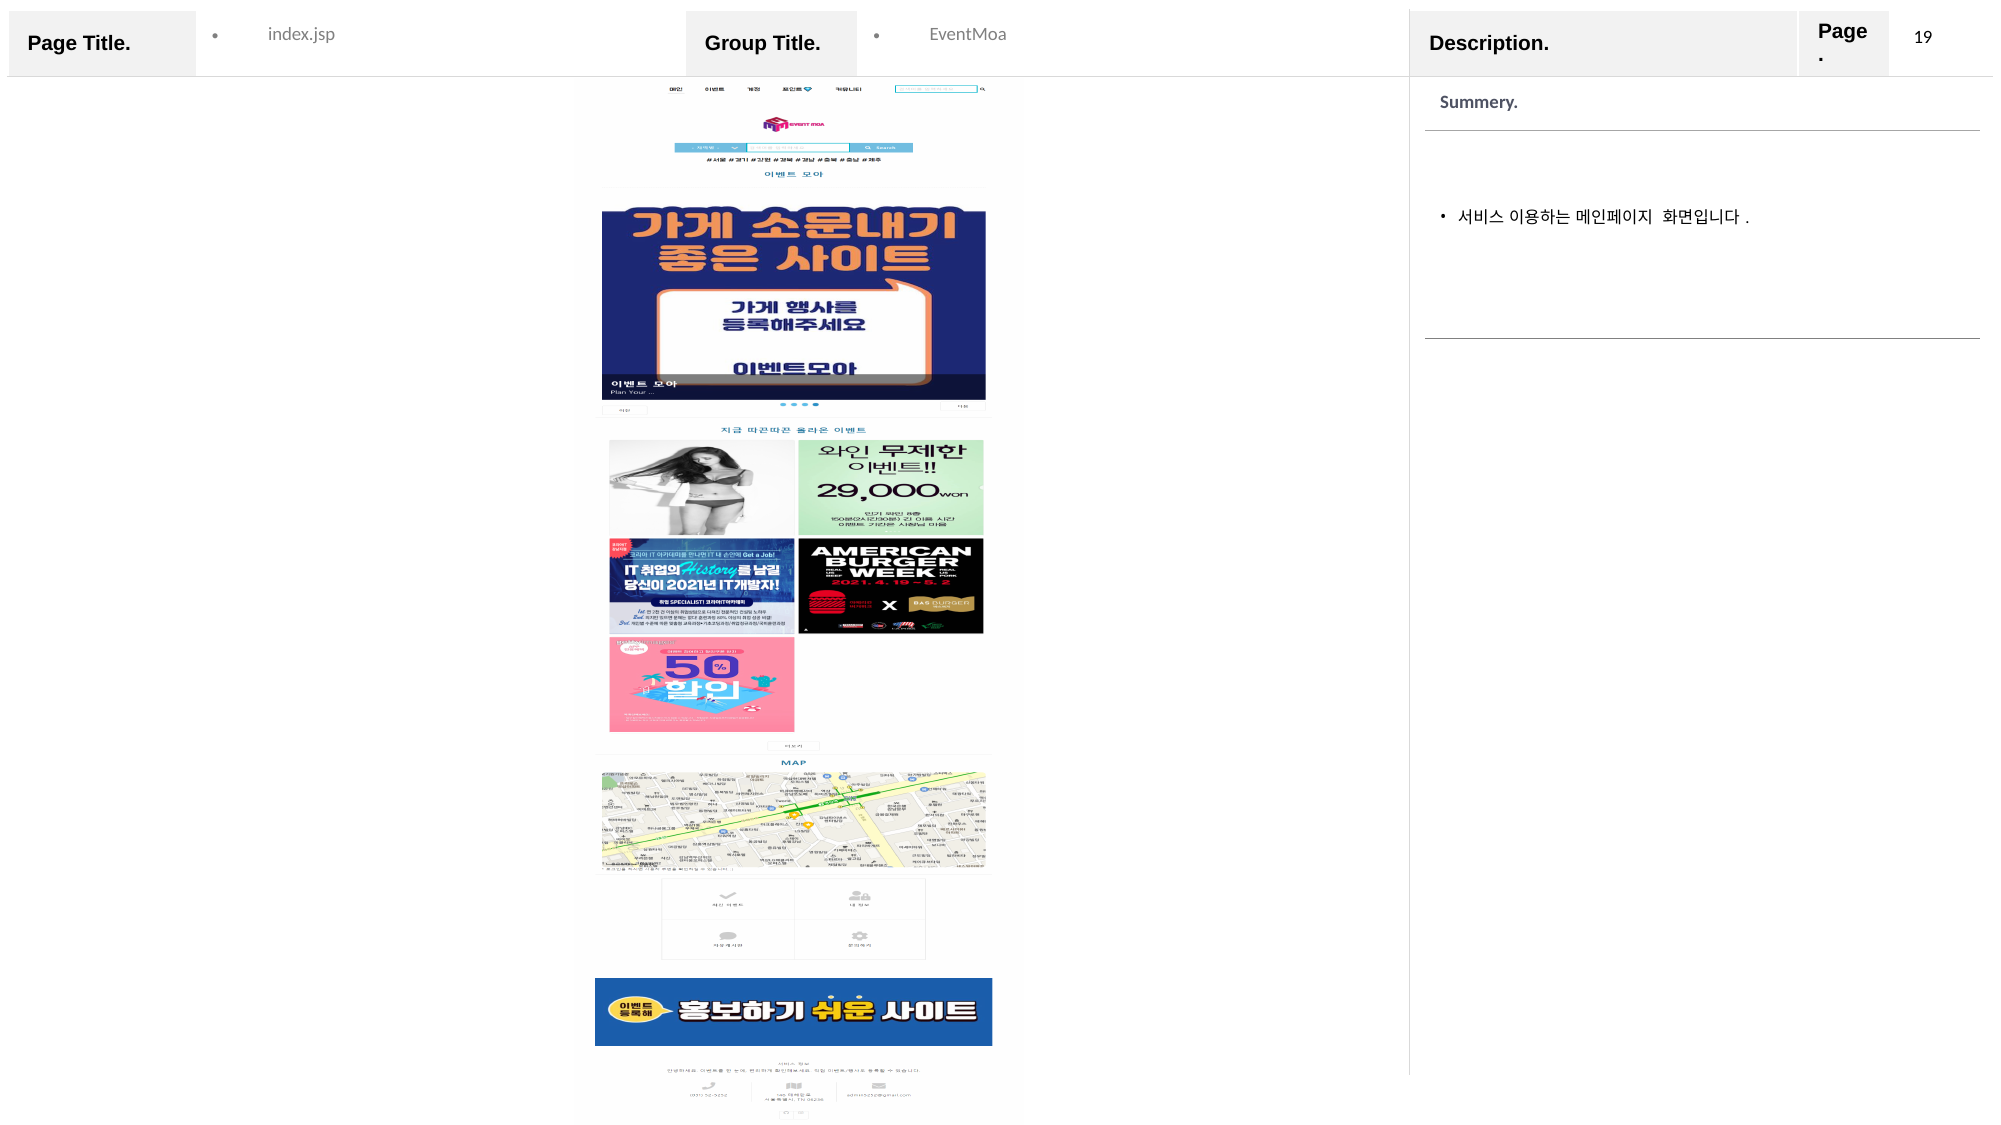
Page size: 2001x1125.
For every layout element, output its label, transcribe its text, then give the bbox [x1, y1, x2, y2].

table_header Summery. [1425, 78, 1980, 130]
list index.jsp [196, 18, 684, 55]
text_box 19 [1898, 17, 2000, 55]
table_cell 서비스 이용하는 메인페이지 화면입니다. [1425, 131, 1980, 338]
picture [574, 77, 1025, 1125]
list EventMoa [858, 18, 1405, 55]
